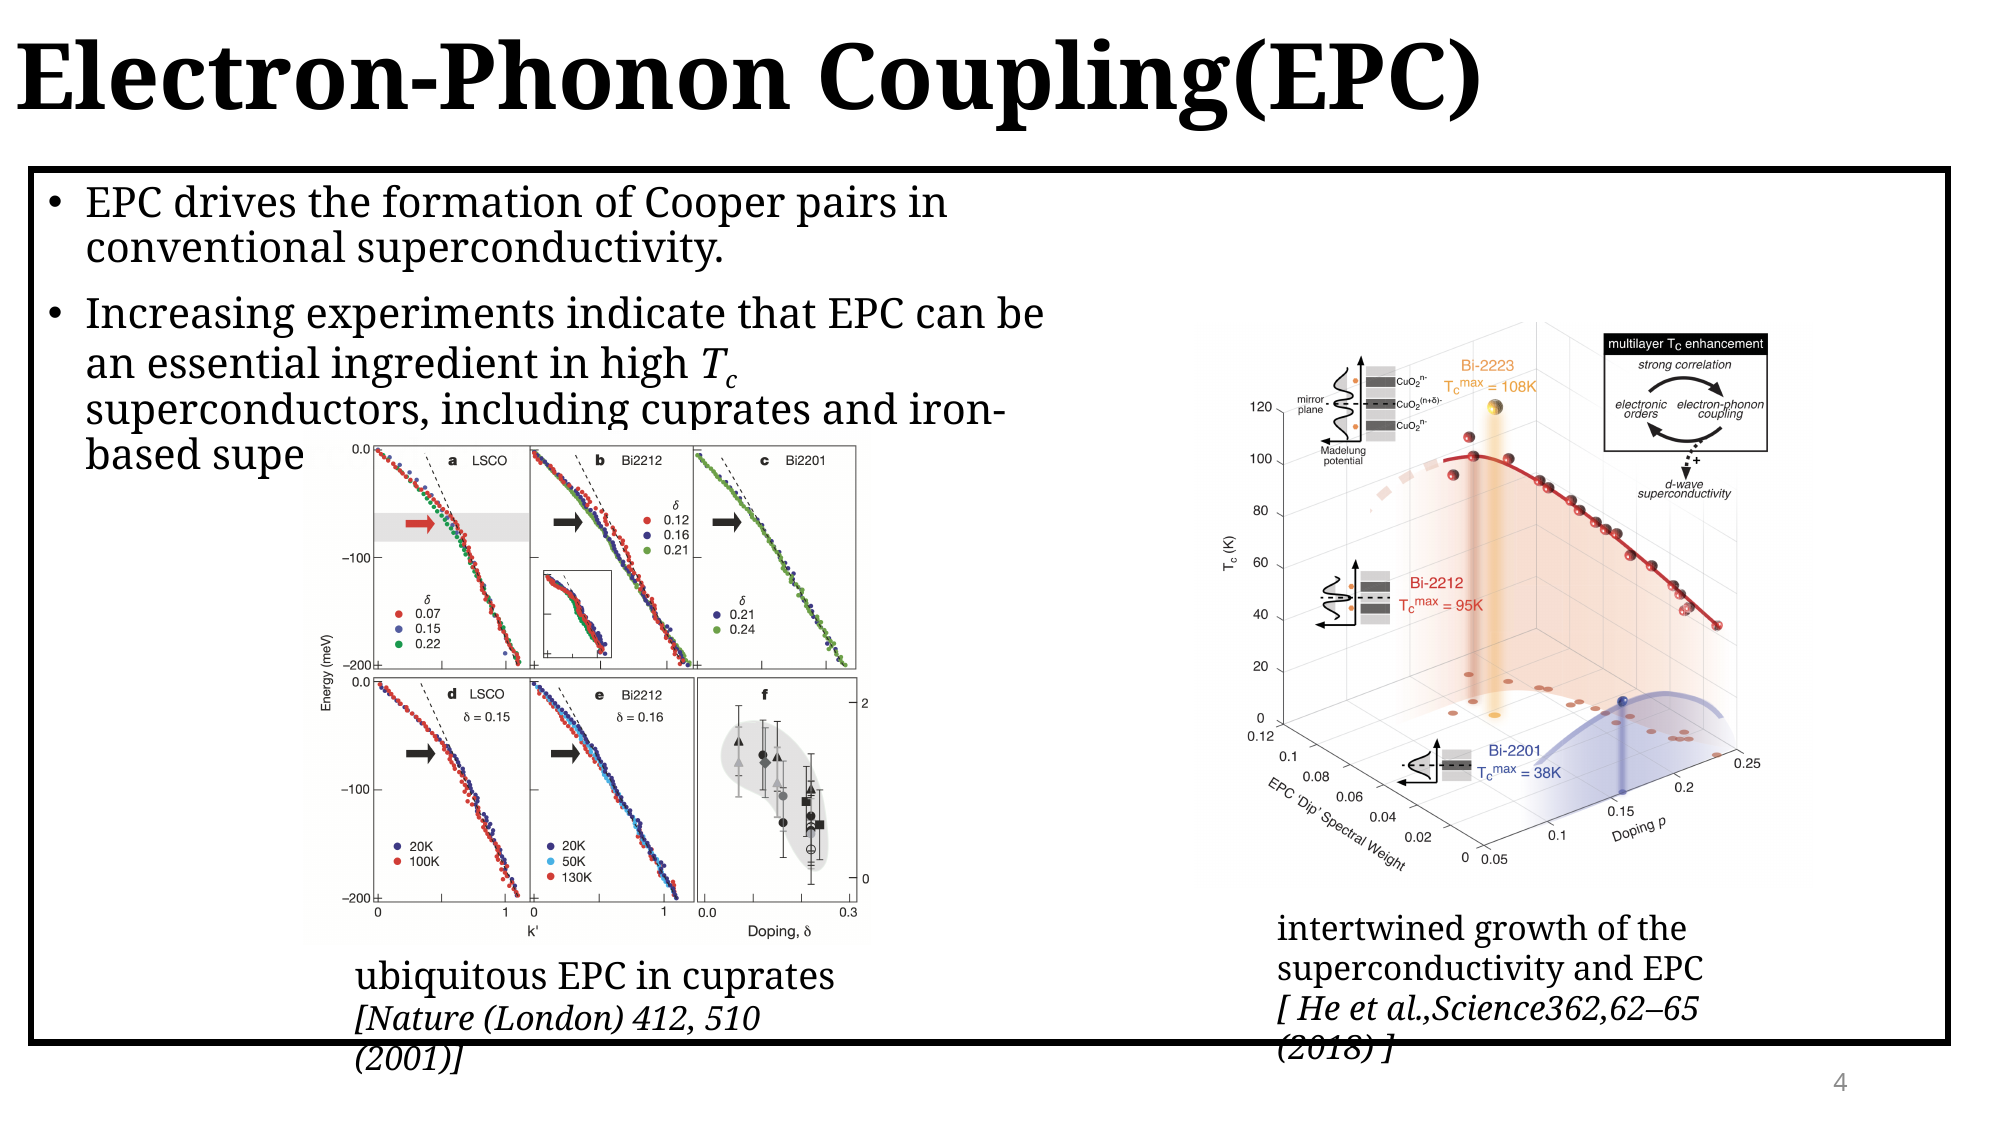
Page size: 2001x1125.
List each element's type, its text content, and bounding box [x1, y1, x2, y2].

slide_number 3 [1412, 1054, 1863, 1114]
picture [303, 430, 871, 945]
list EPC drives the formation of Cooper pairs in conventional superconductivity. Increasing experiments indicate that EPC can be an essential ingredient in high Tc superconductors, including cuprates and iron-based superconductors. [32, 173, 1107, 888]
text_box ubiquitous EPC in cuprates [Nature (London) 412, 510 (2001)] [339, 945, 871, 1085]
title Electron-Phonon Coupling(EPC) [0, 4, 1725, 156]
text_box intertwined growth of the superconductivity and EPC [ He et al.,Science362,62–65 (2018) ] [1262, 899, 1793, 1074]
picture [1194, 322, 1813, 888]
